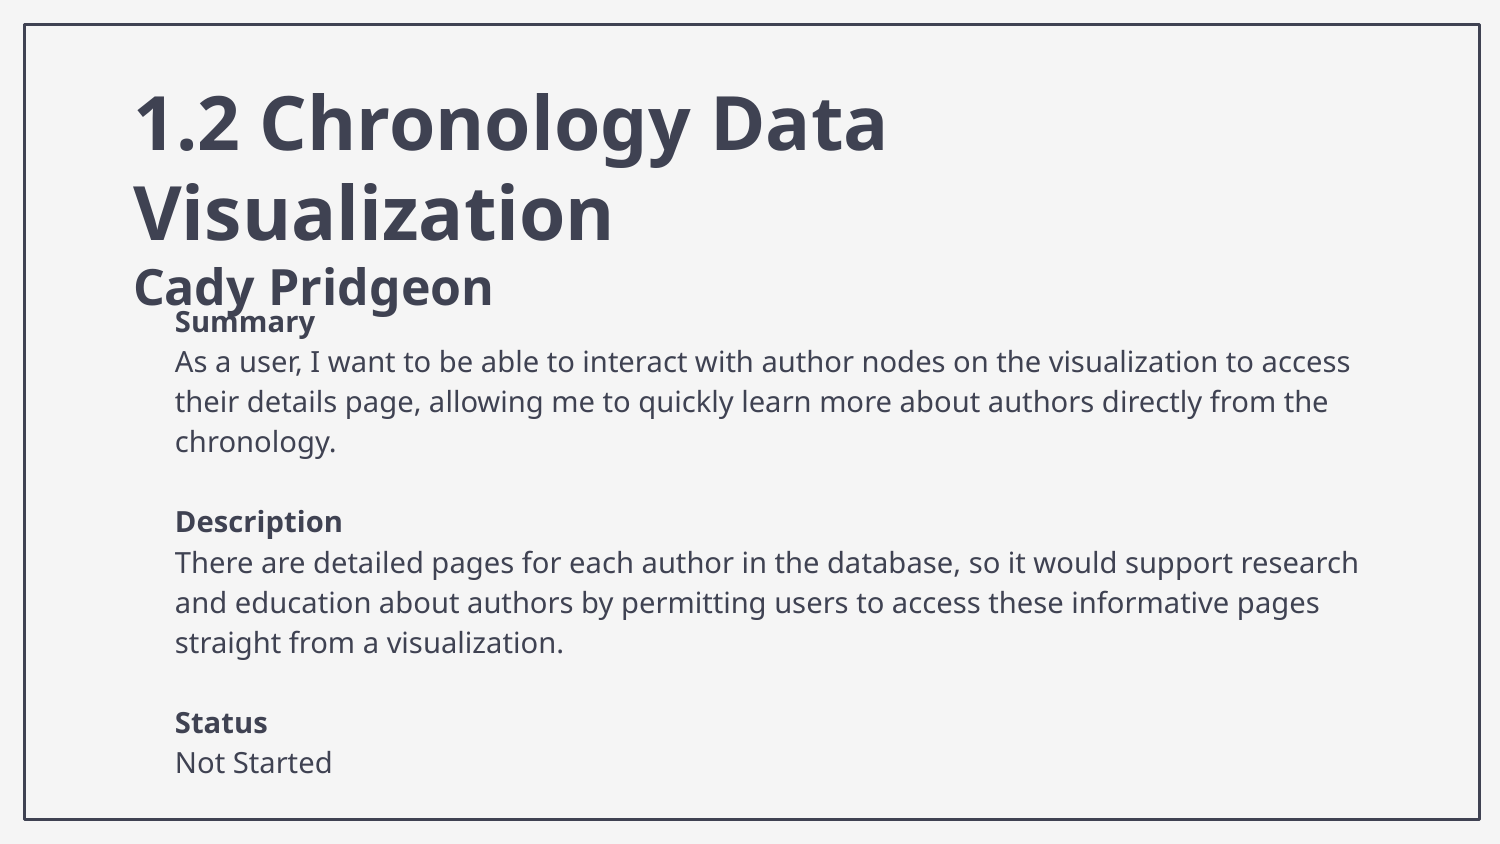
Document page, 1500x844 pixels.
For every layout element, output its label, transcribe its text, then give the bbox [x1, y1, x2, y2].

list Summary As a user, I want to be able to interact with author nodes on the visualization to access their details page, allowing me to quickly learn more about authors directly from the chronology. Description There are detailed pages for each author in the database, so it would support research and education about authors by permitting users to access these informative pages straight from a visualization. Status Not Started [159, 282, 1382, 749]
title 1.2 Chronology Data Visualization Cady Pridgeon [118, 60, 1382, 155]
